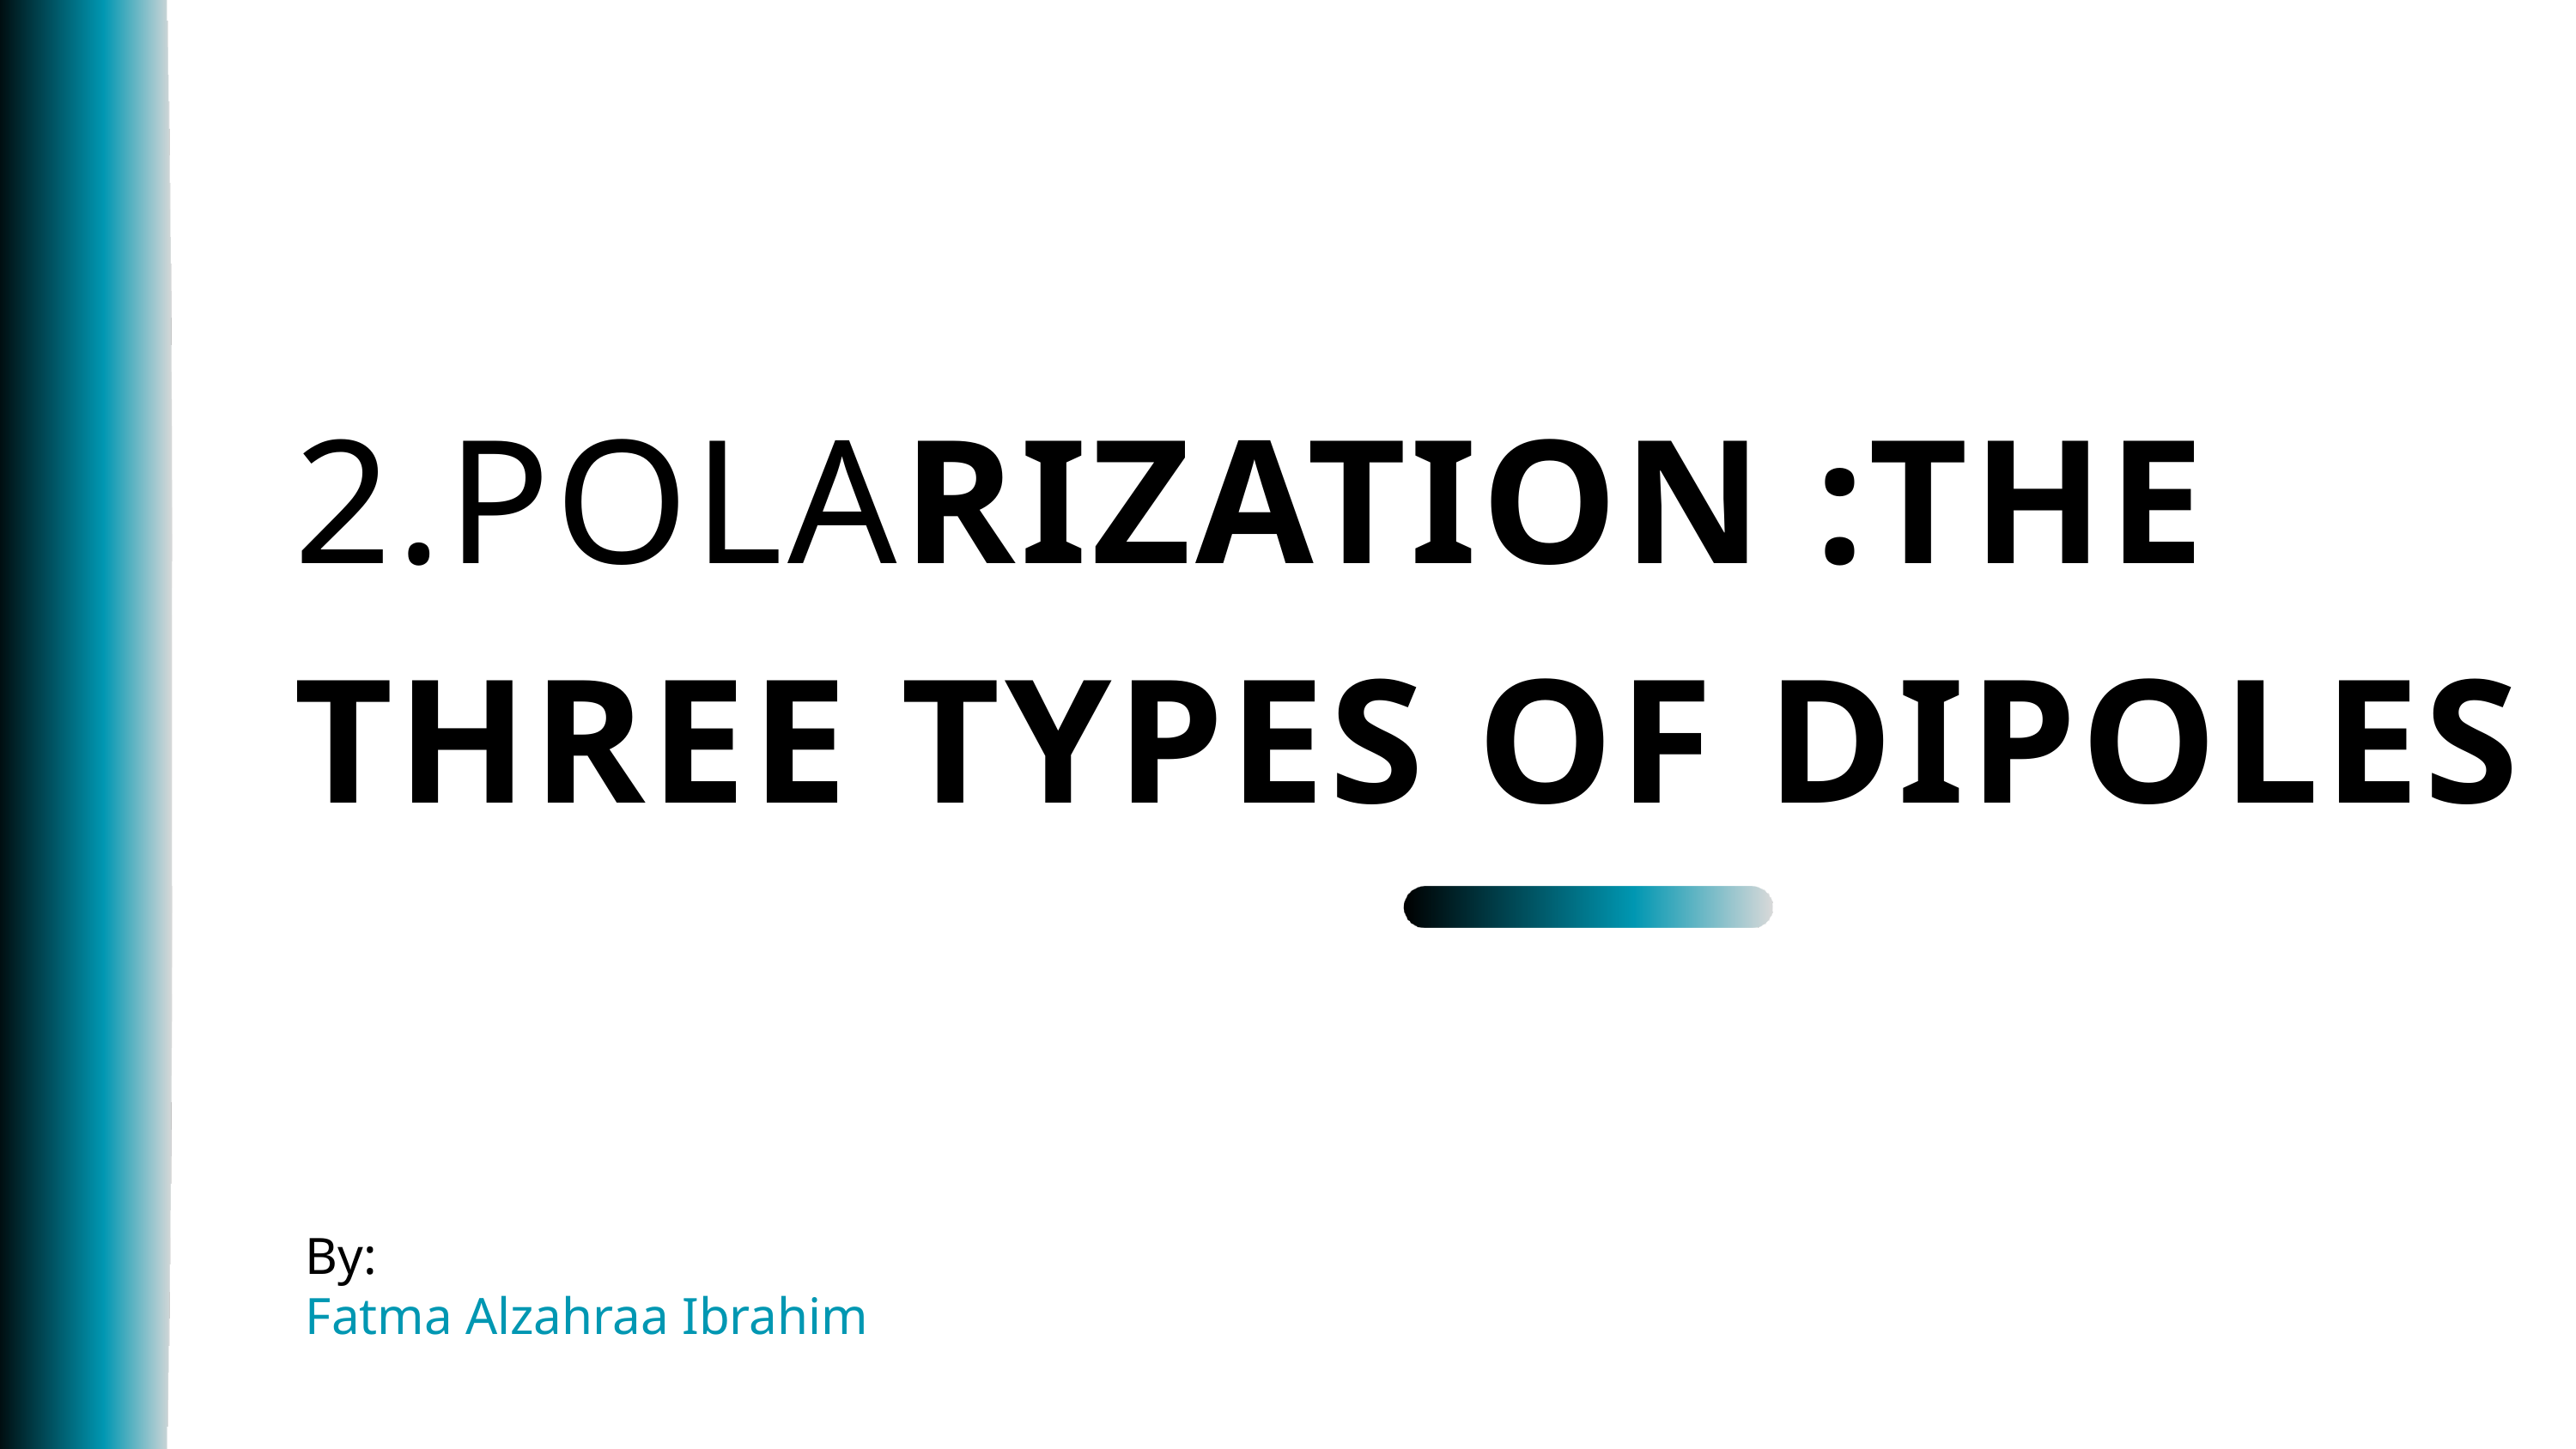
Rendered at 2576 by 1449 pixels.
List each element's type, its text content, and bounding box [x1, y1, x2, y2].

text_box [0, 0, 173, 1449]
text_box 2.POLARIZATION :THE THREE TYPES OF DIPOLES [294, 357, 2576, 838]
text_box [1403, 886, 1773, 929]
text_box By: Fatma Alzahraa Ibrahim [293, 1217, 1603, 1351]
